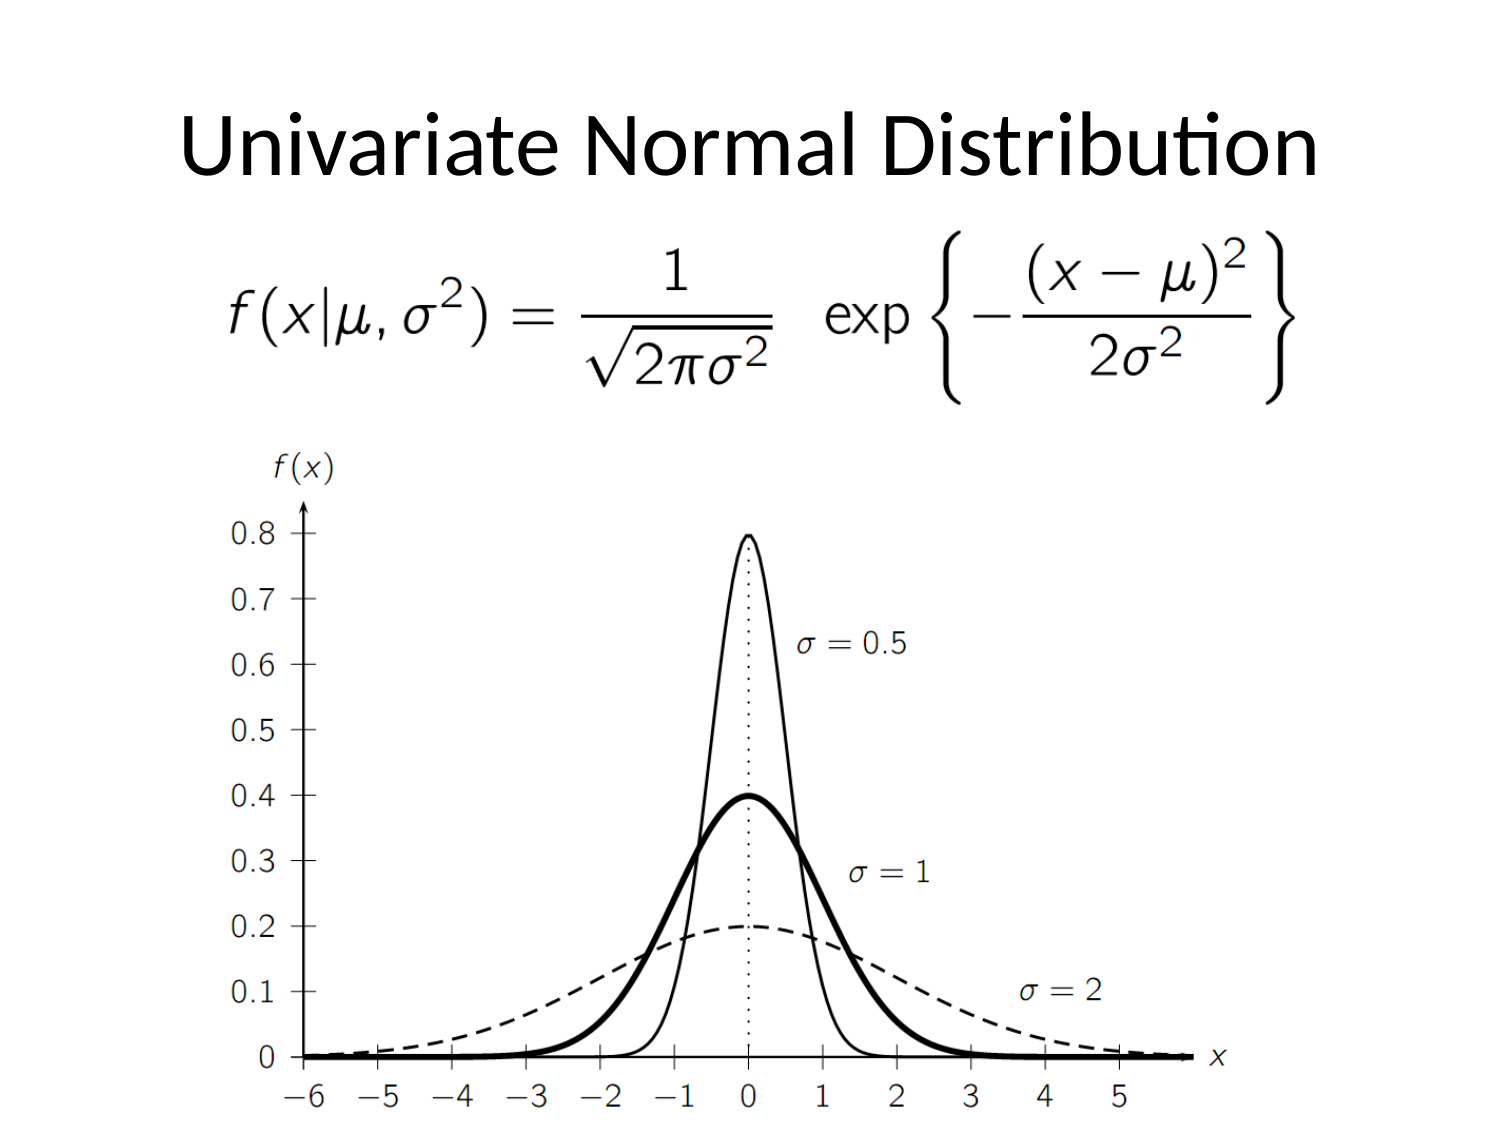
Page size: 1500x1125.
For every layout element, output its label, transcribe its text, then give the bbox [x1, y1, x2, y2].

picture [219, 448, 1238, 1113]
title Univariate Normal Distribution [75, 45, 1425, 233]
picture [212, 211, 1313, 413]
